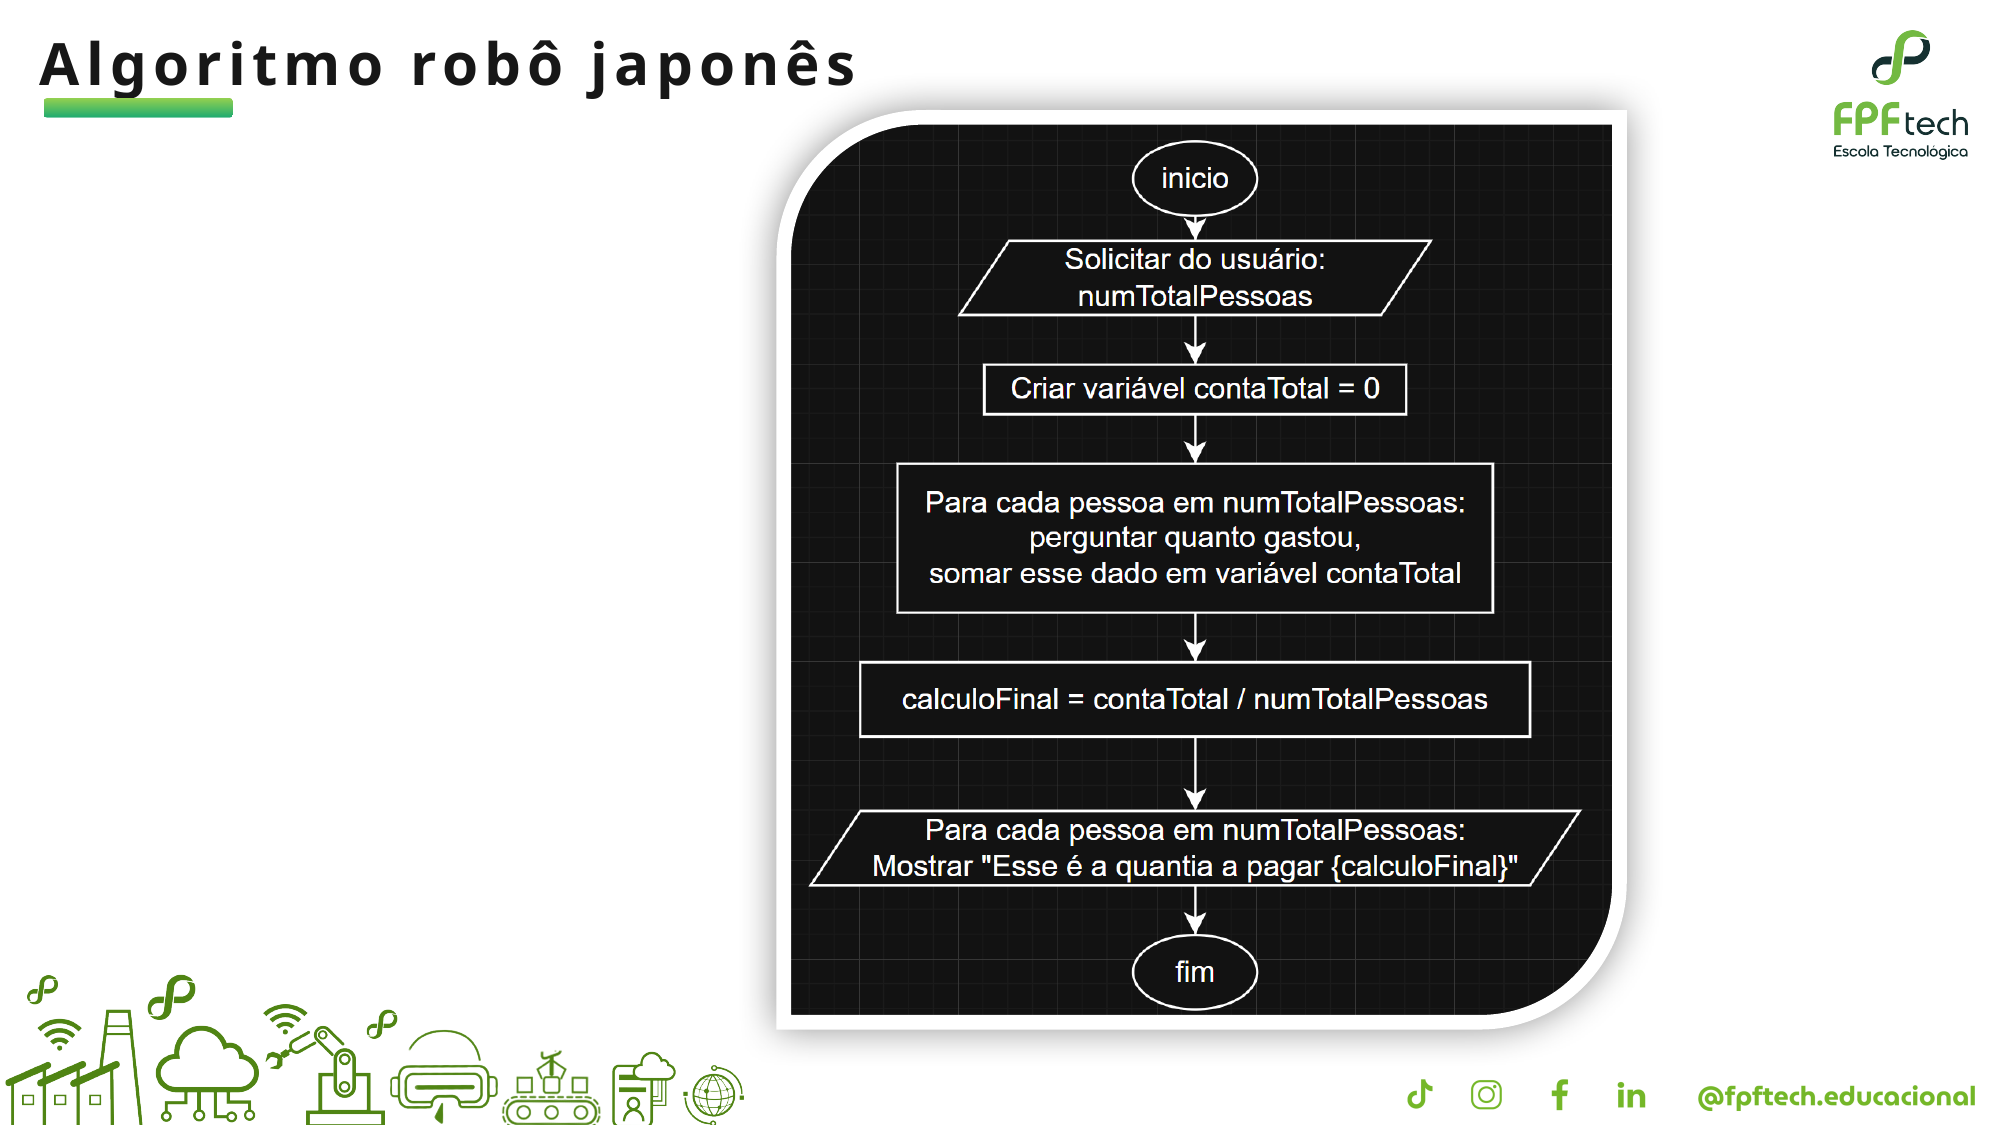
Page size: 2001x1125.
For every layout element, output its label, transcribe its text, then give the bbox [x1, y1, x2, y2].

picture [1834, 30, 1968, 160]
picture [0, 929, 750, 1125]
text_box Algoritmo robô japonês [24, 16, 1594, 118]
text_box [42, 96, 235, 119]
picture [1396, 1063, 1985, 1125]
picture [783, 116, 1620, 1023]
